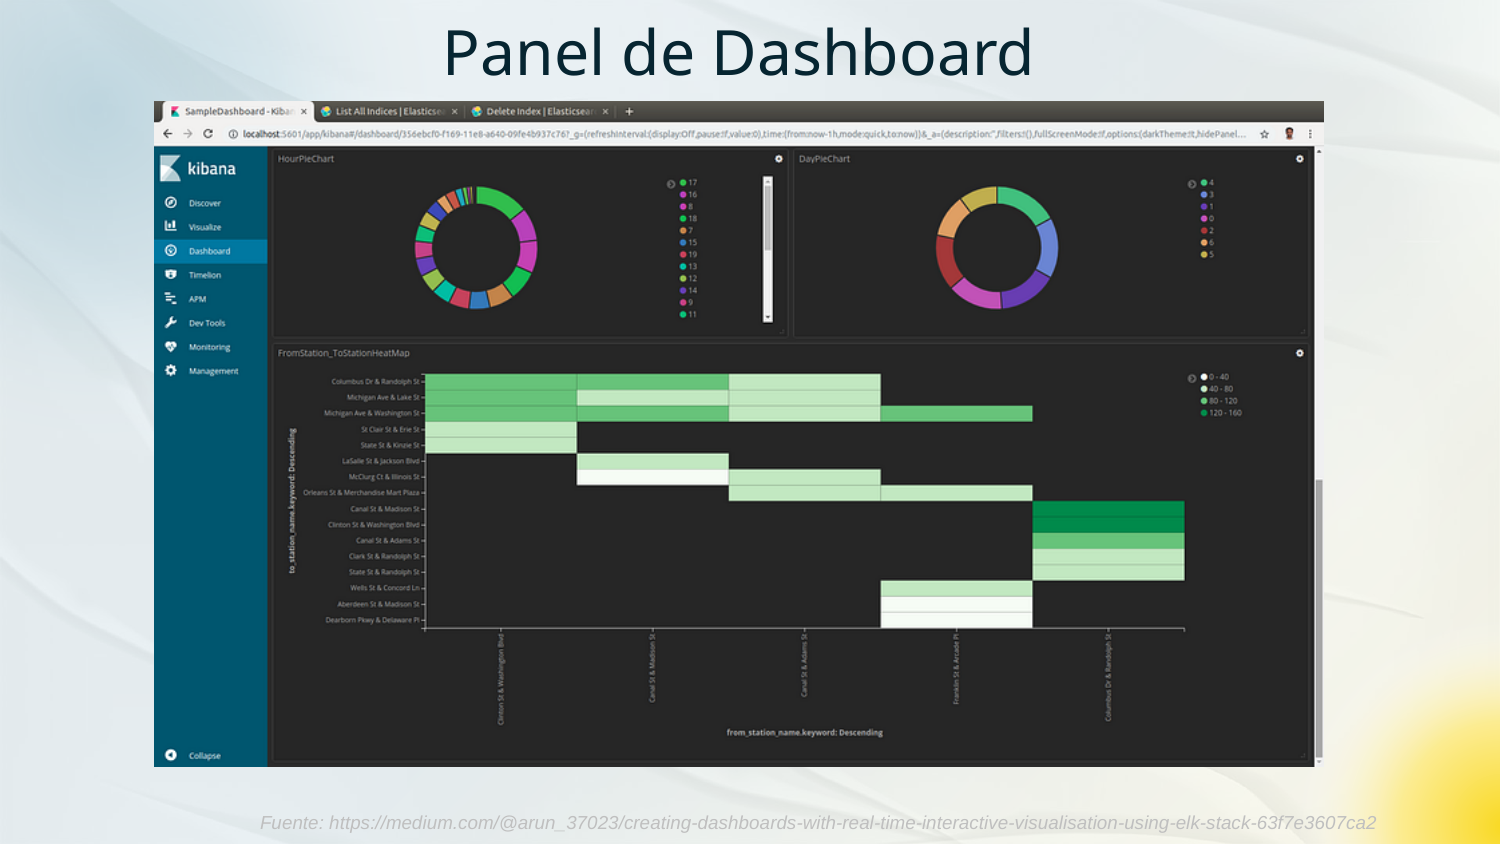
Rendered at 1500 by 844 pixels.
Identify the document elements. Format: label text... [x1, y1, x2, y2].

picture [165, 318, 176, 328]
picture [165, 750, 176, 761]
picture [189, 224, 221, 230]
picture [154, 100, 1324, 767]
picture [165, 196, 176, 207]
picture [190, 345, 230, 352]
picture [165, 342, 176, 352]
picture [165, 220, 175, 230]
picture [165, 270, 176, 278]
picture [189, 297, 206, 302]
picture [190, 369, 238, 376]
picture [219, 165, 235, 174]
picture [166, 365, 176, 376]
picture [190, 321, 203, 326]
picture [160, 155, 180, 182]
picture [189, 162, 217, 174]
picture [190, 753, 220, 760]
text_box Fuente: https://medium.com/@arun_37023/creating-dashboards-with-real-time-interactive-visualisation-using-elk-stack-63f7e3607ca2 [245, 803, 1500, 841]
title Panel de Dashboard [109, 12, 1370, 90]
picture [208, 320, 224, 326]
picture [190, 248, 224, 254]
picture [191, 272, 221, 278]
picture [165, 244, 176, 256]
picture [165, 292, 175, 301]
picture [190, 200, 220, 206]
